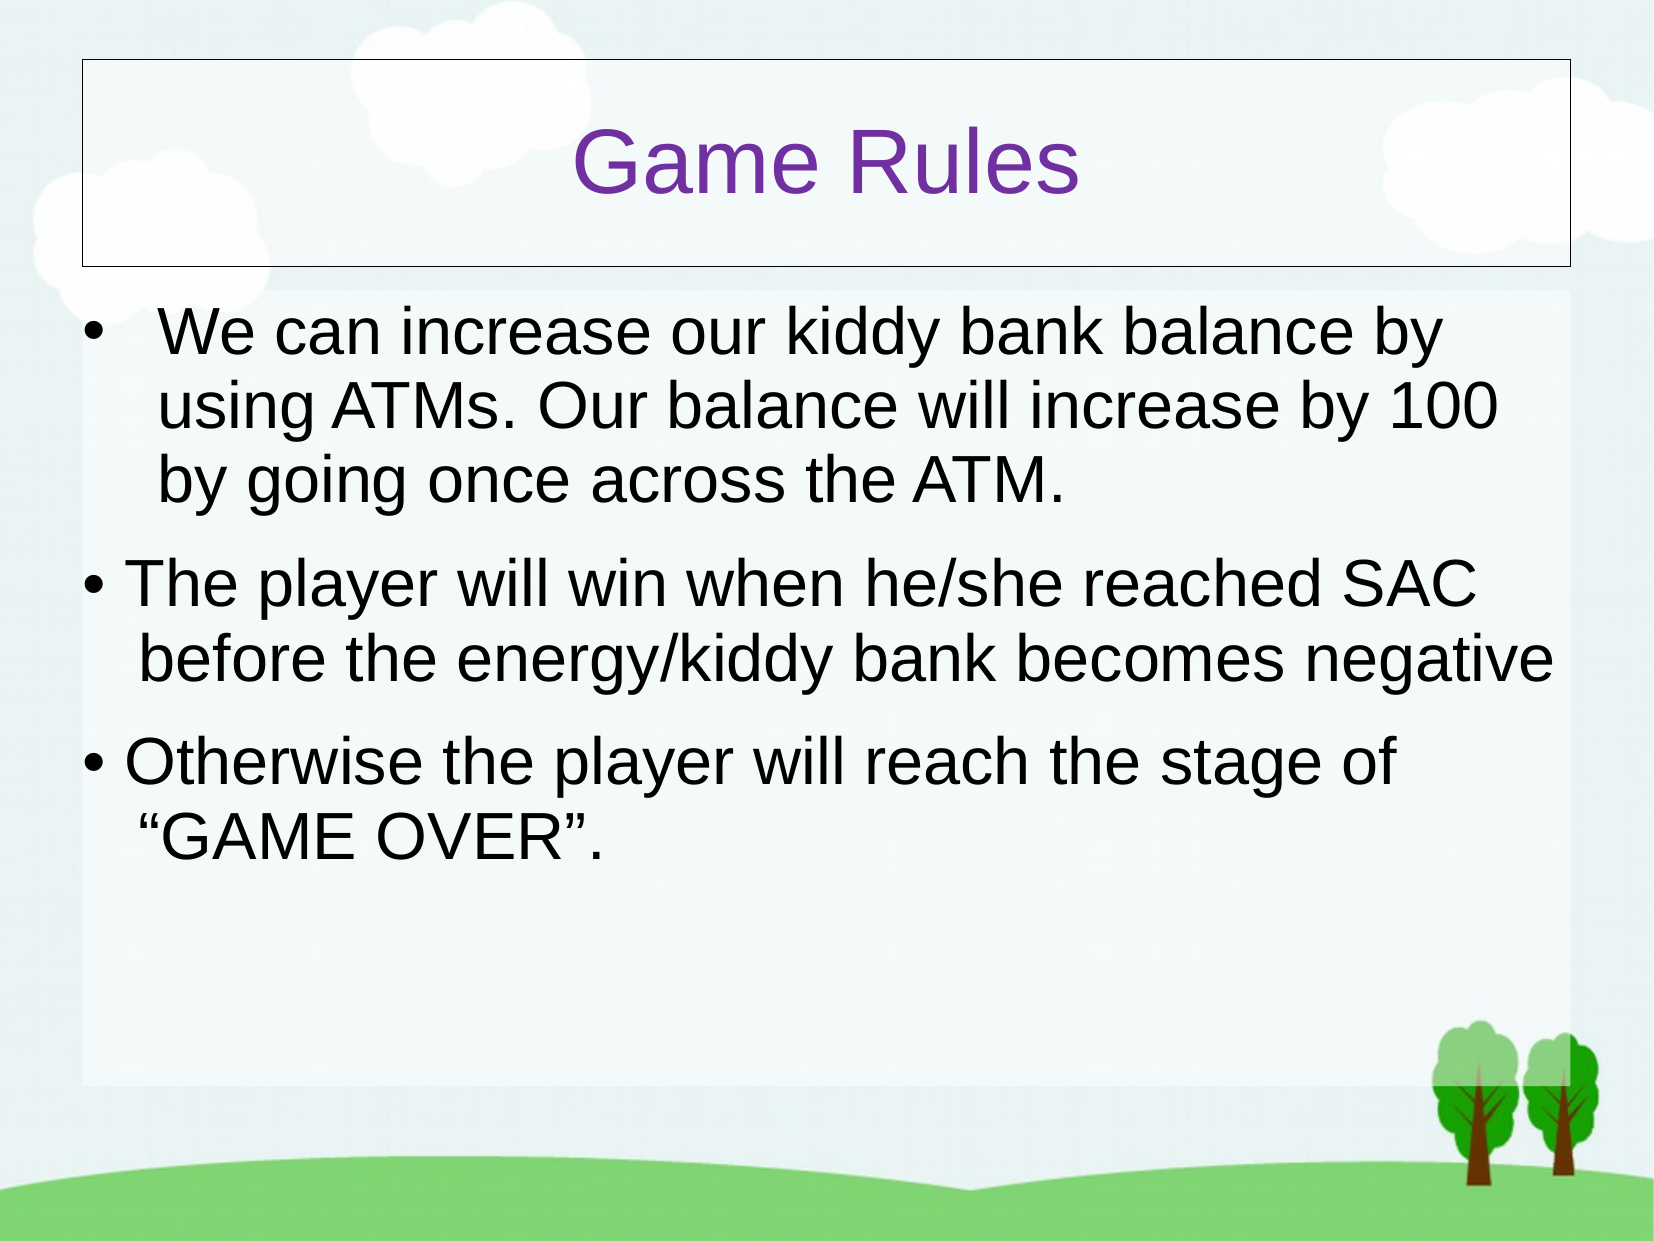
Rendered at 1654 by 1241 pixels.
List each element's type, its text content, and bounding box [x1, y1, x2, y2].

title Game Rules [82, 59, 1571, 267]
picture [0, 0, 1654, 1241]
list We can increase our kiddy bank balance by using ATMs. Our balance will increase by 100 by going once across the ATM. • The player will win when he/she reached SAC before the energy/kiddy bank becomes negative • Otherwise the player will reach the stage of “GAME OVER”. [82, 290, 1571, 1087]
